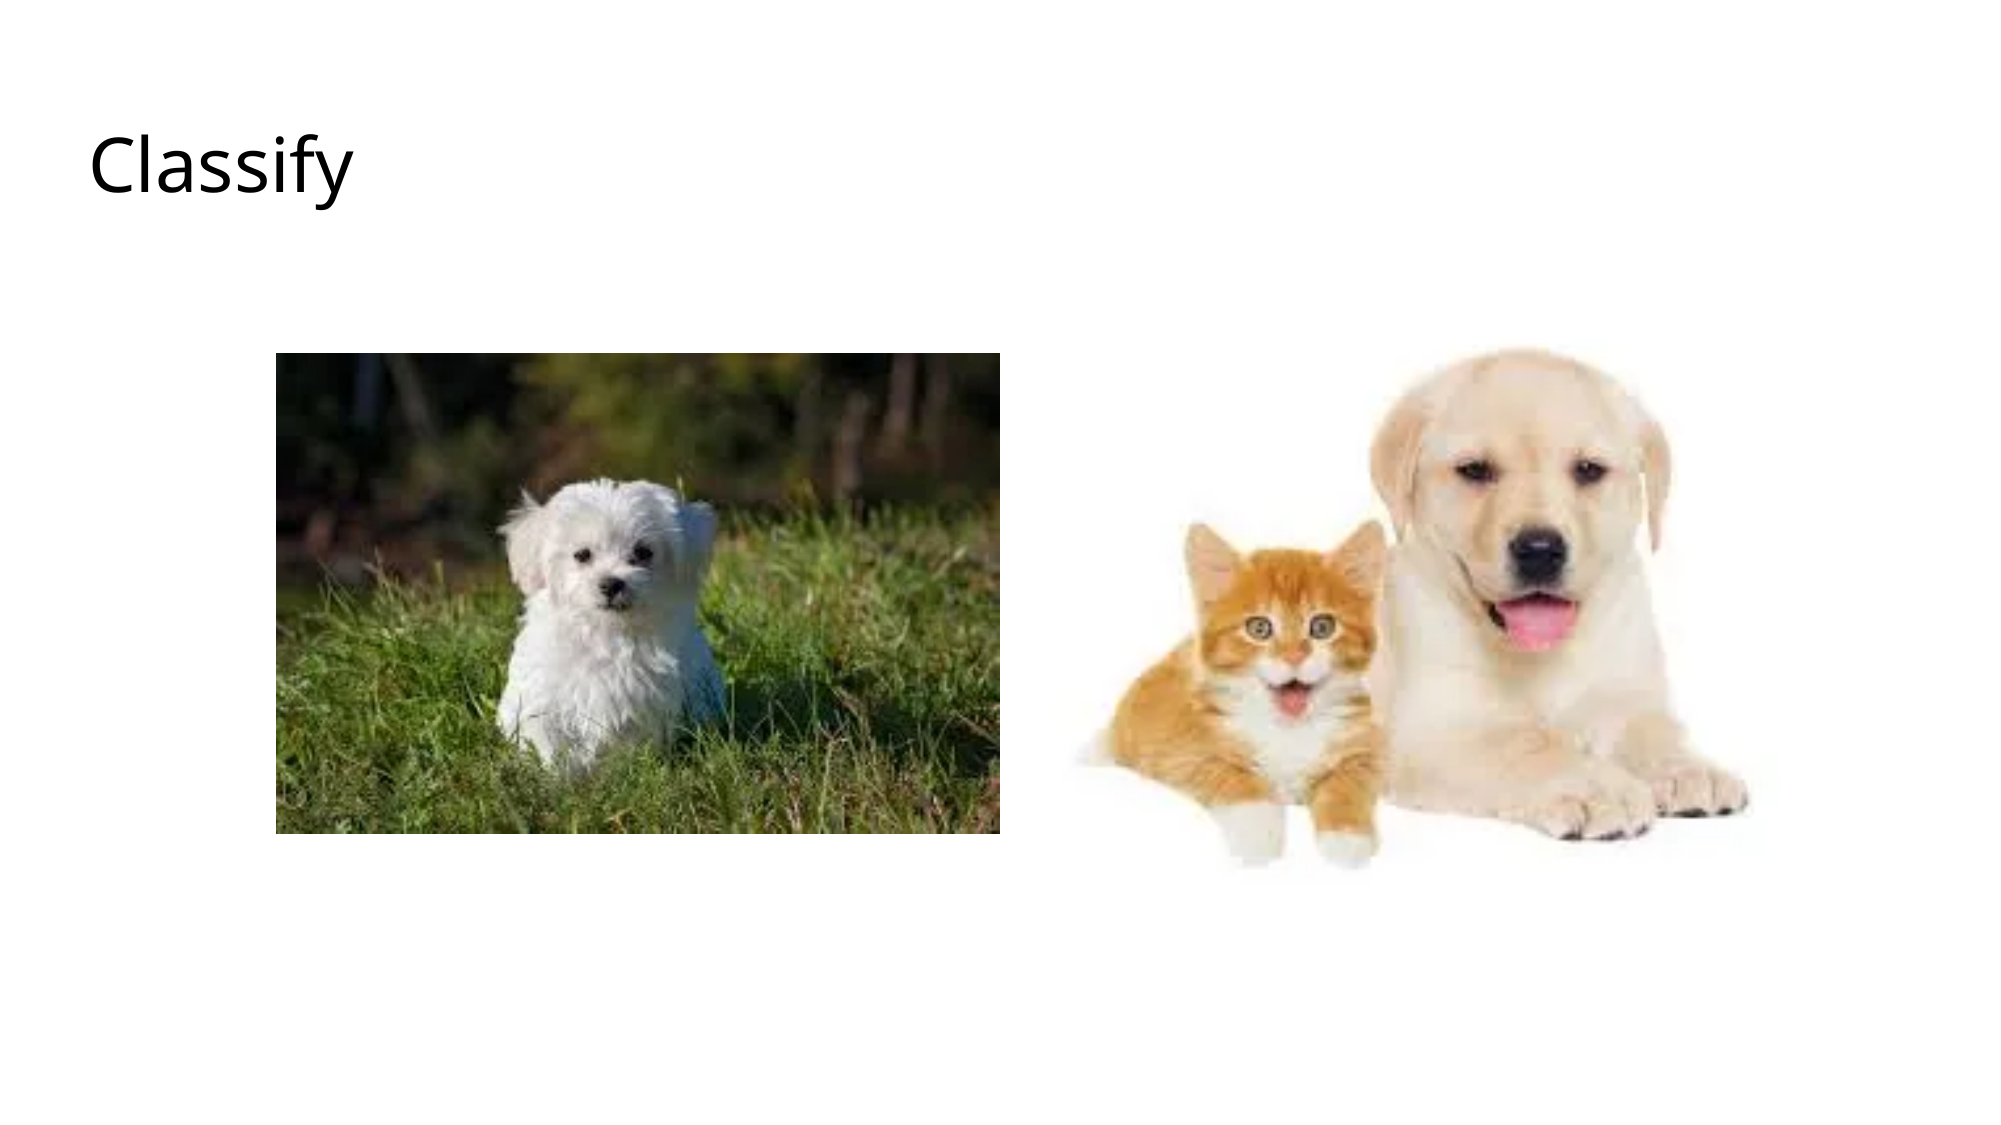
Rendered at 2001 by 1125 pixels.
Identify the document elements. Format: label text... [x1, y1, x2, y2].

title Classify [68, 97, 1932, 223]
picture [1014, 295, 1823, 931]
picture [276, 353, 1001, 834]
